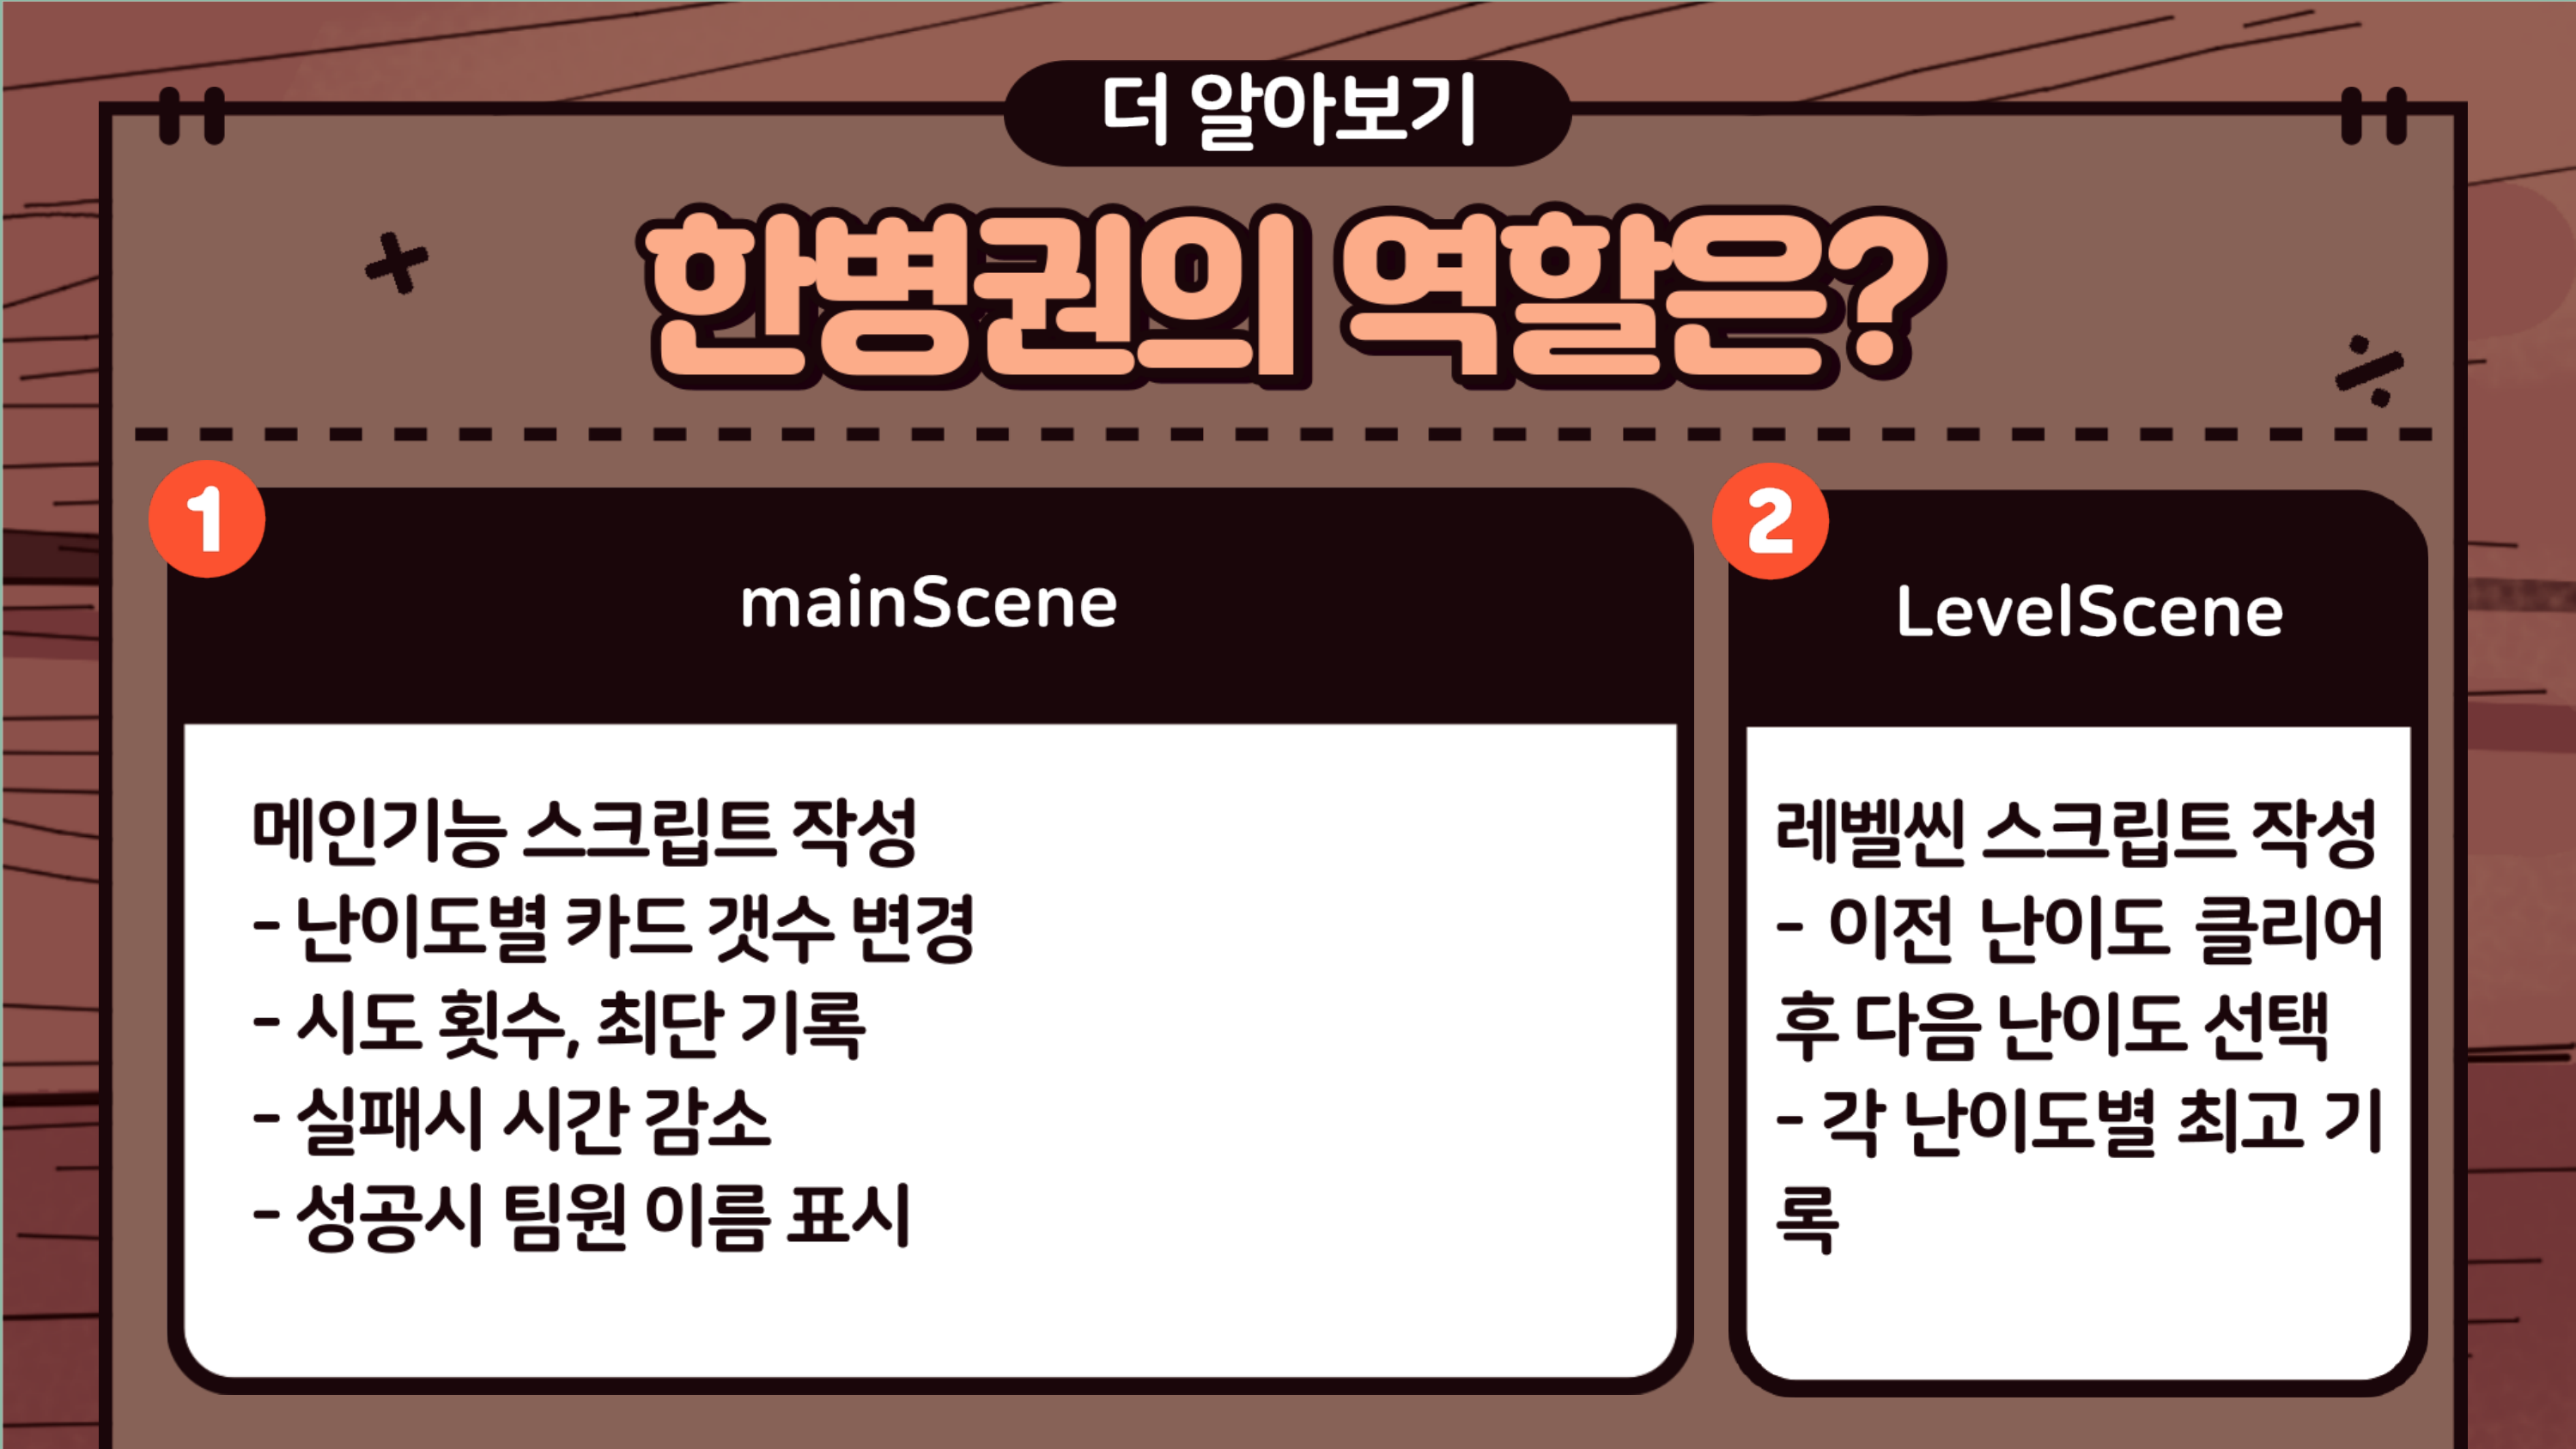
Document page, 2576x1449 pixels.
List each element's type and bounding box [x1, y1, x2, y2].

text_box [1711, 463, 1832, 582]
text_box [119, 409, 2466, 461]
text_box [2340, 340, 2400, 400]
picture [458, 518, 1323, 709]
text_box [1836, 488, 2428, 525]
text_box [99, 1095, 2468, 1449]
text_box [149, 460, 268, 579]
text_box [1003, 55, 1572, 258]
text_box [1727, 726, 2428, 1397]
text_box [362, 229, 429, 295]
picture [230, 749, 1049, 1339]
picture [0, 0, 2576, 1449]
text_box [166, 486, 1694, 1395]
